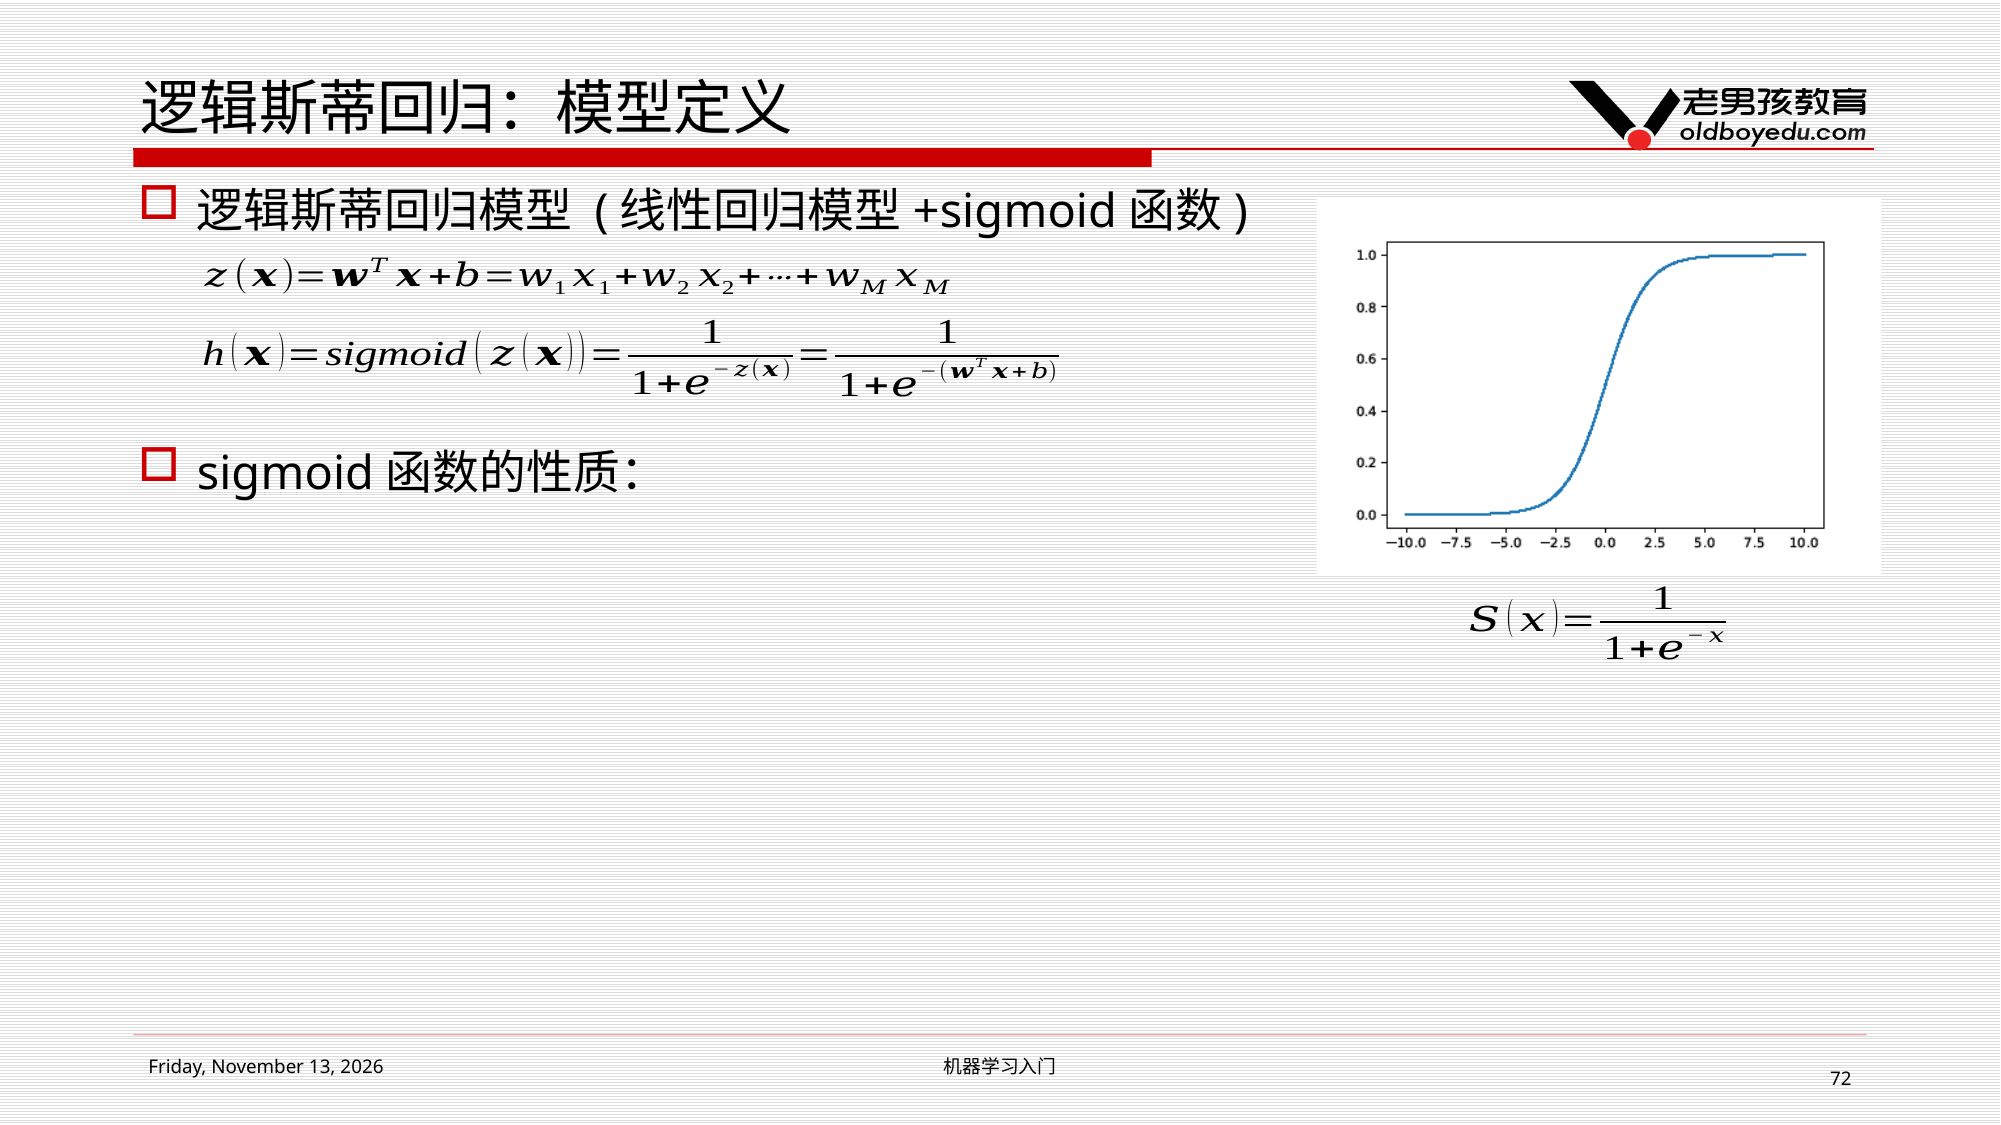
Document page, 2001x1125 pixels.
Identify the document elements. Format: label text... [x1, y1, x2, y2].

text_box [1316, 197, 1881, 667]
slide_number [133, 1046, 567, 1103]
list 逻辑斯蒂回归模型 (线性回归模型+sigmoid函数) sigmoid函数的性质： [123, 172, 1874, 988]
slide_number 72 [1433, 1058, 1867, 1103]
footer 机器学习入门 [683, 1046, 1317, 1103]
title 逻辑斯蒂回归：模型定义 [125, 50, 1876, 149]
